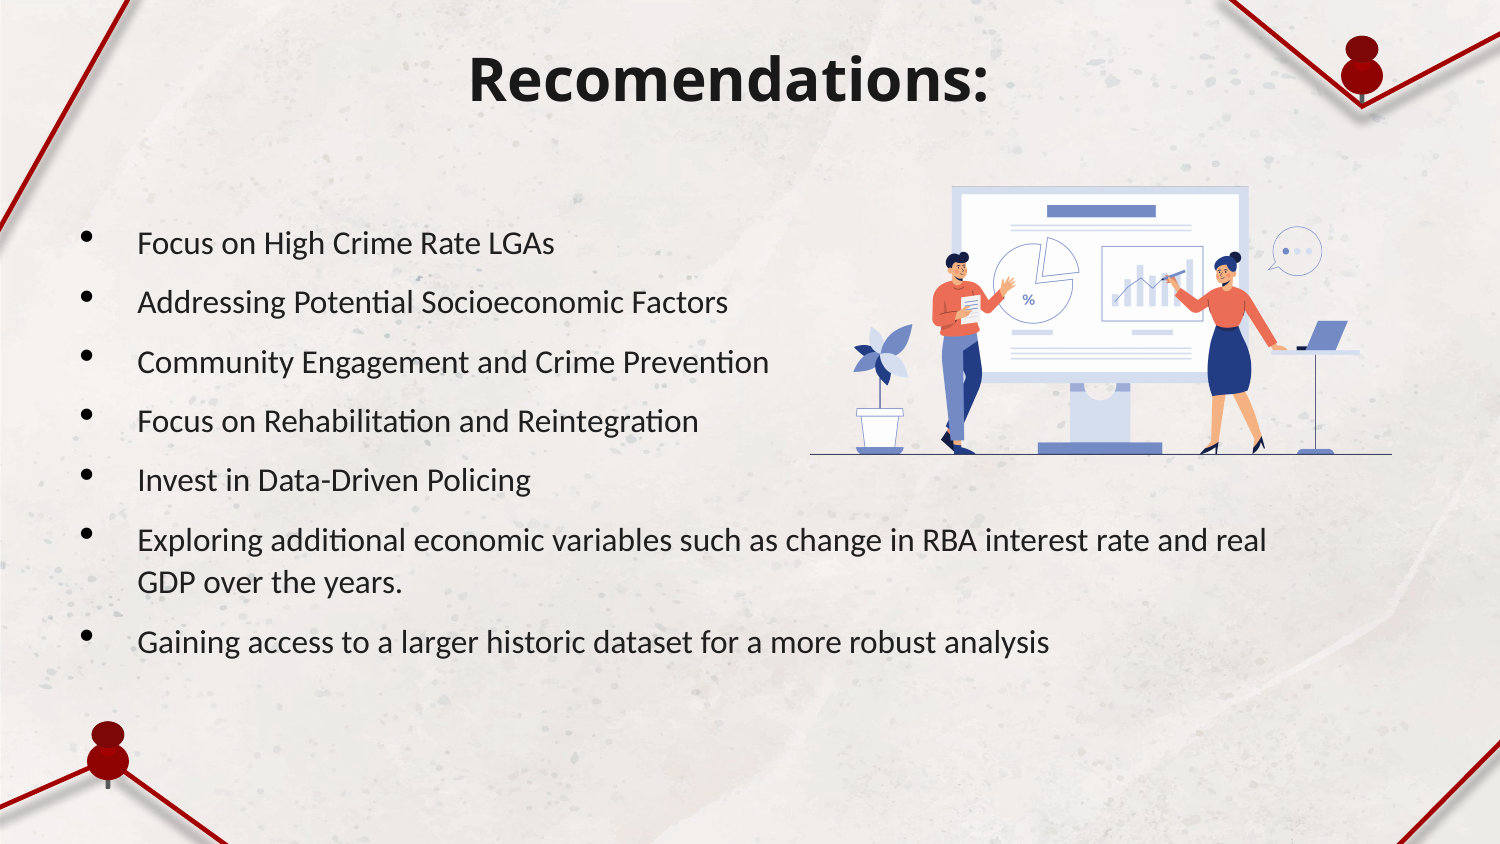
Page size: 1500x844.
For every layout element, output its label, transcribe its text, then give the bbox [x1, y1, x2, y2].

text_box Focus on High Crime Rate LGAs Addressing Potential Socioeconomic Factors Community Engagement and Crime Prevention Focus on Rehabilitation and Reintegration Invest in Data-Driven Policing Exploring additional economic variables such as change in RBA interest rate and real GDP over the years. Gaining access to a larger historic dataset for a more robust analysis [66, 99, 1287, 722]
title Recomendations: [97, 25, 1361, 117]
picture [809, 119, 1393, 508]
